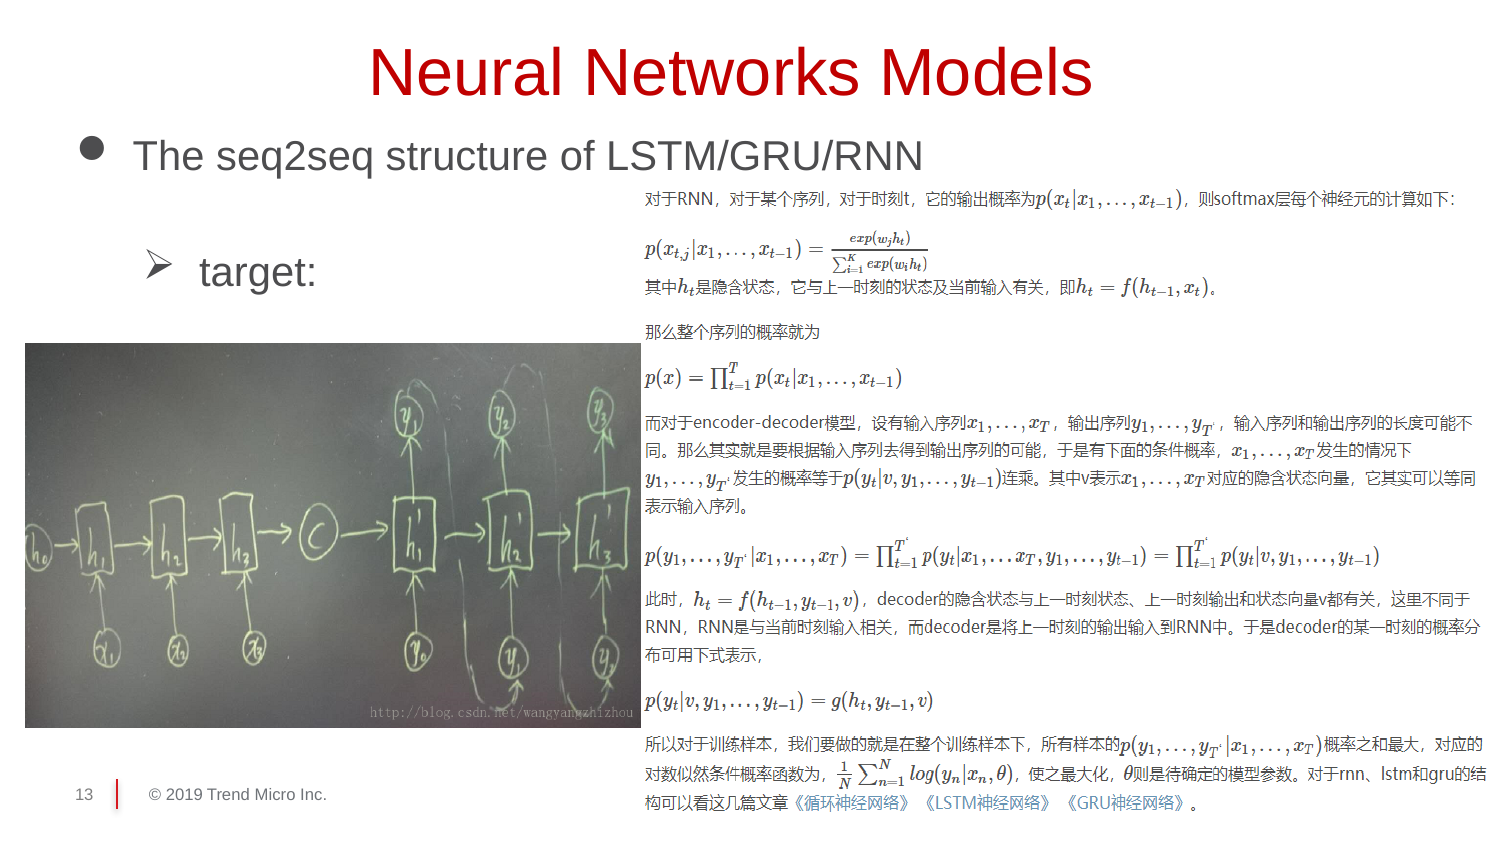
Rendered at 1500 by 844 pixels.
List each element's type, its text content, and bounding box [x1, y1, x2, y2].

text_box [25, 185, 1500, 821]
text_box The seq2seq structure of LSTM/GRU/RNN [61, 121, 940, 184]
title Neural Networks Models [75, 32, 1389, 121]
